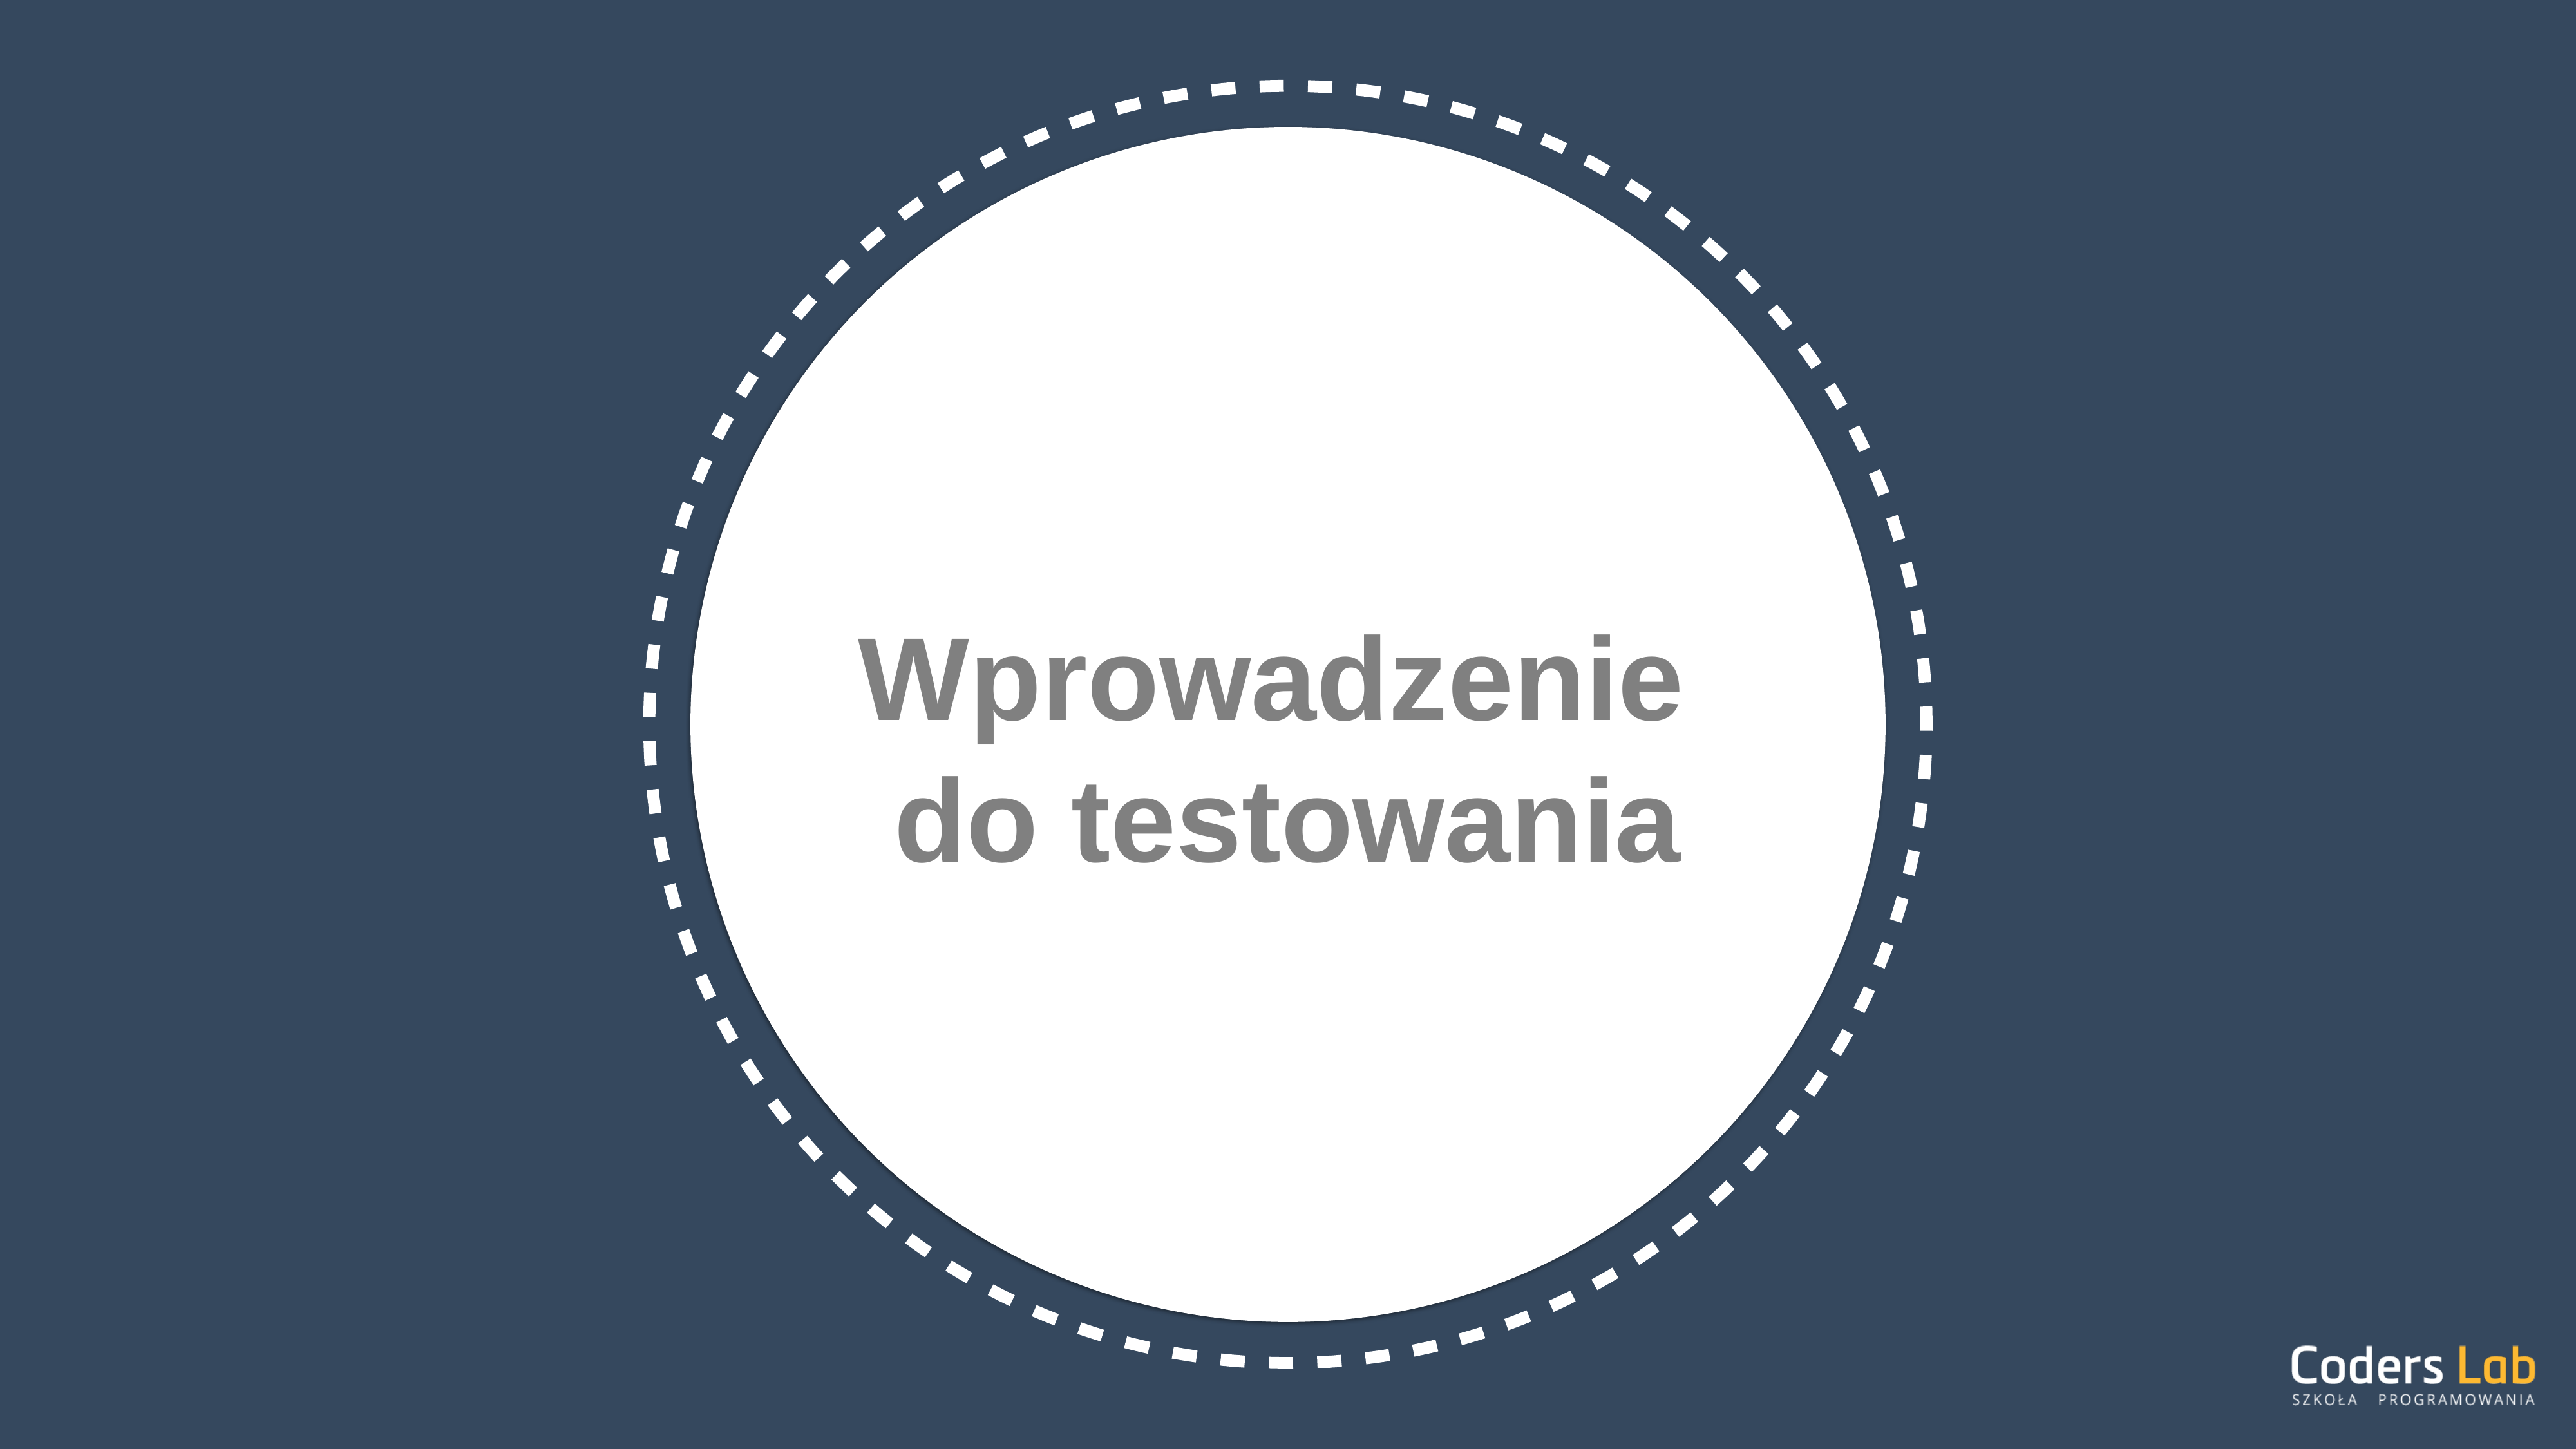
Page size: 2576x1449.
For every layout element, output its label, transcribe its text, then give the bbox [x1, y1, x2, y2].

picture [2286, 1336, 2541, 1419]
title Wprowadzenie do testowania [699, 597, 1877, 770]
